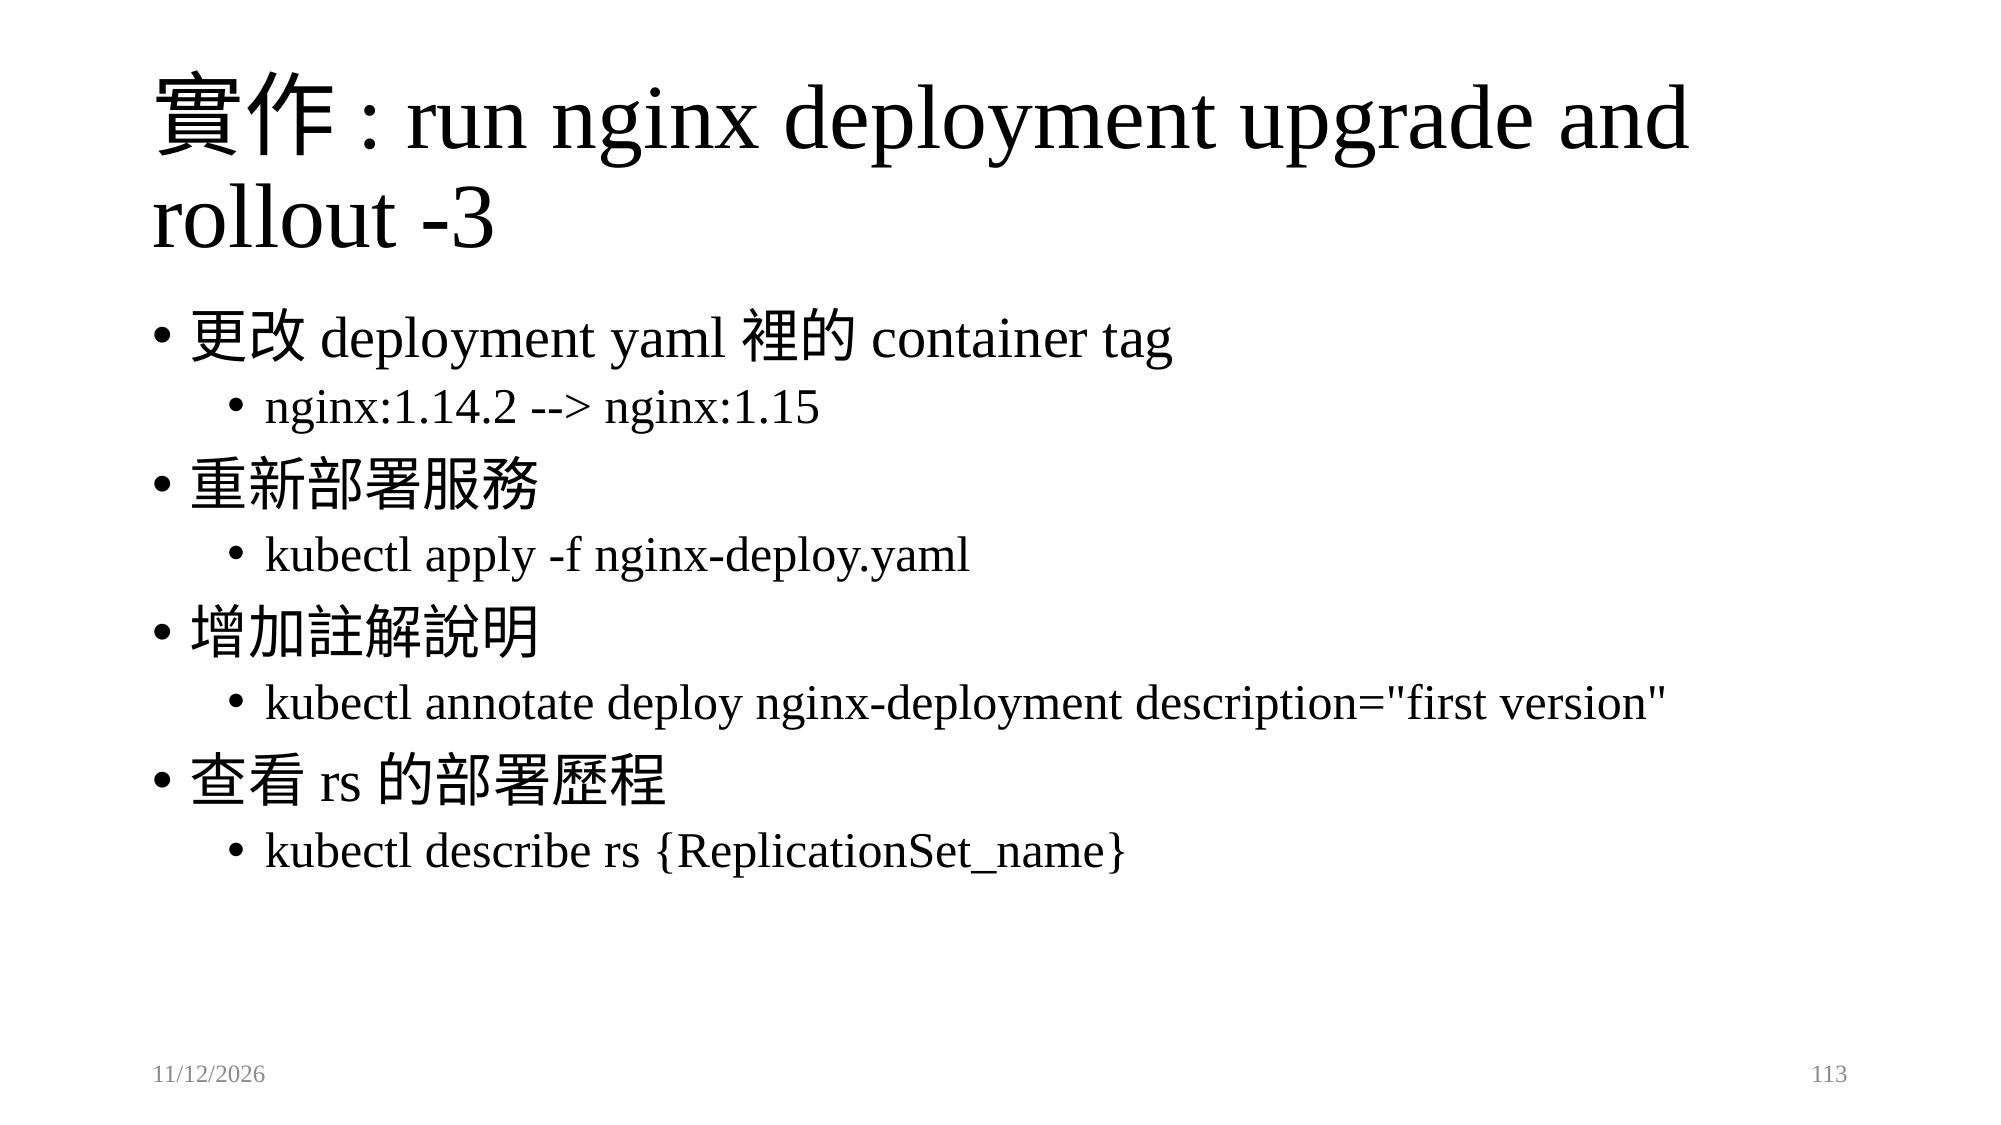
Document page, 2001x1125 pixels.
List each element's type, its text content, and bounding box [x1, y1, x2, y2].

list 更改deployment yaml裡的container tag nginx:1.14.2 --> nginx:1.15 重新部署服務 kubectl apply -f nginx-deploy.yaml 增加註解說明 kubectl annotate deploy nginx-deployment description="first version" 查看rs的部署歷程 kubectl describe rs {ReplicationSet_name} [137, 299, 1863, 1014]
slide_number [137, 1042, 588, 1103]
title 實作: run nginx deployment upgrade and rollout -3 [137, 59, 1863, 278]
slide_number 113 [1412, 1042, 1863, 1103]
